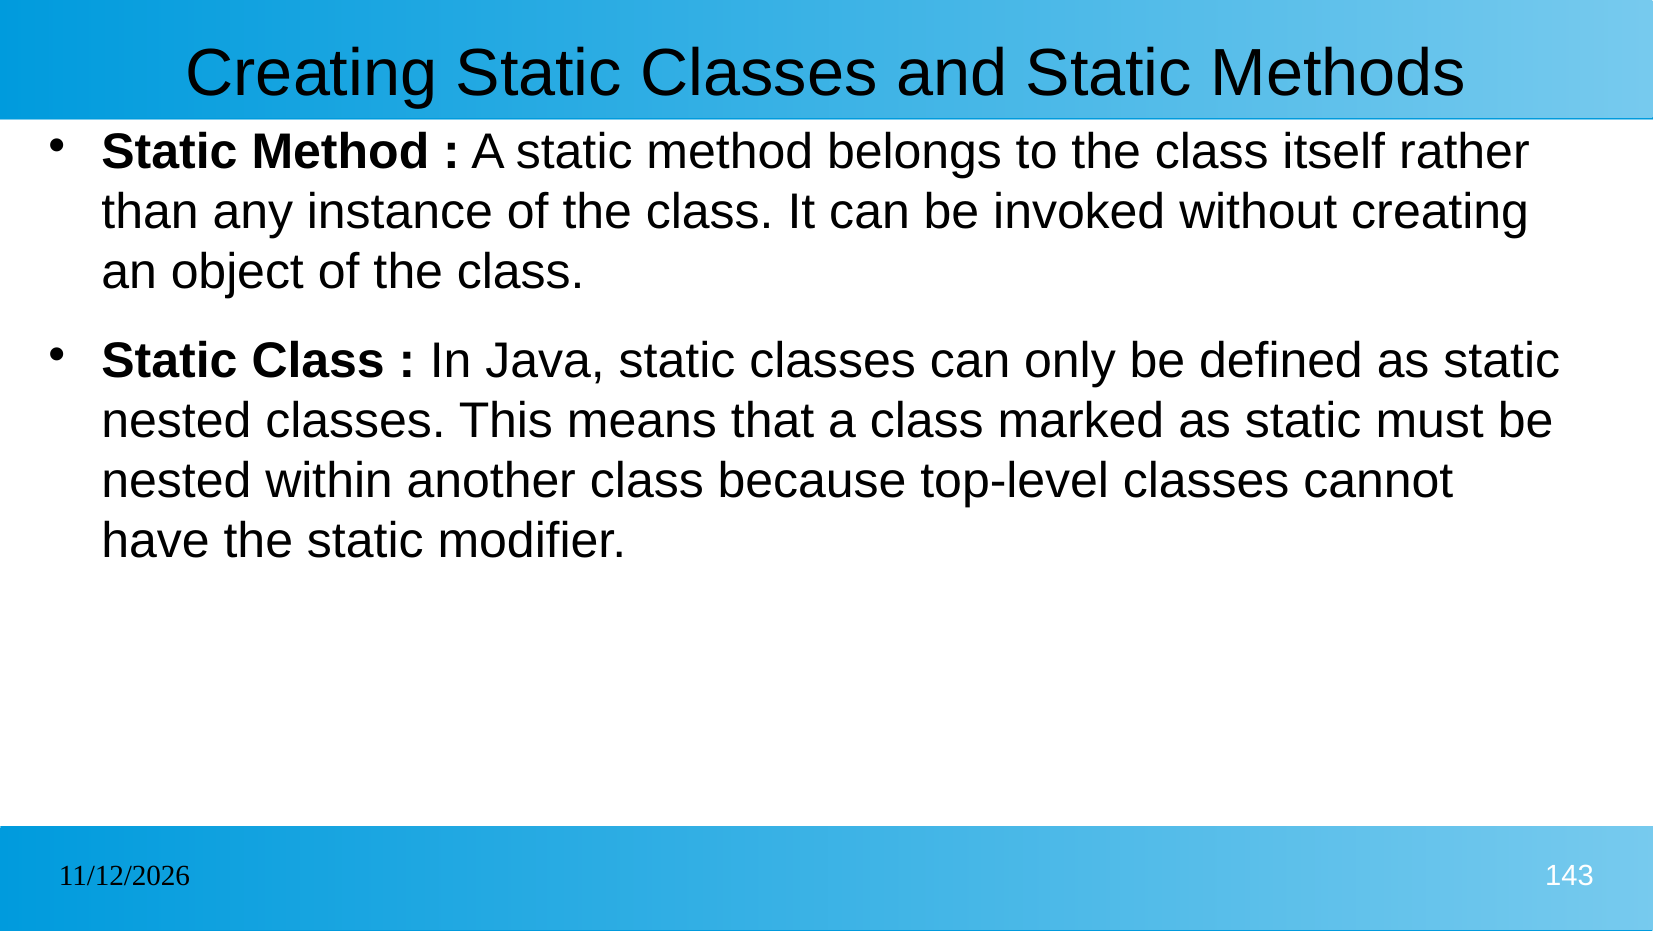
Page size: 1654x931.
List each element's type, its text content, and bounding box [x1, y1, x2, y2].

list Static Method : A static method belongs to the class itself rather than any instance of the class. It can be invoked without creating an object of the class. Static Class : In Java, static classes can only be defined as static nested classes. This means that a class marked as static must be nested within another class because top-level classes cannot have the static modifier. [30, 118, 1566, 841]
slide_number 143 [1210, 856, 1594, 915]
title Creating Static Classes and Static Methods [59, 29, 1594, 108]
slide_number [59, 856, 443, 915]
